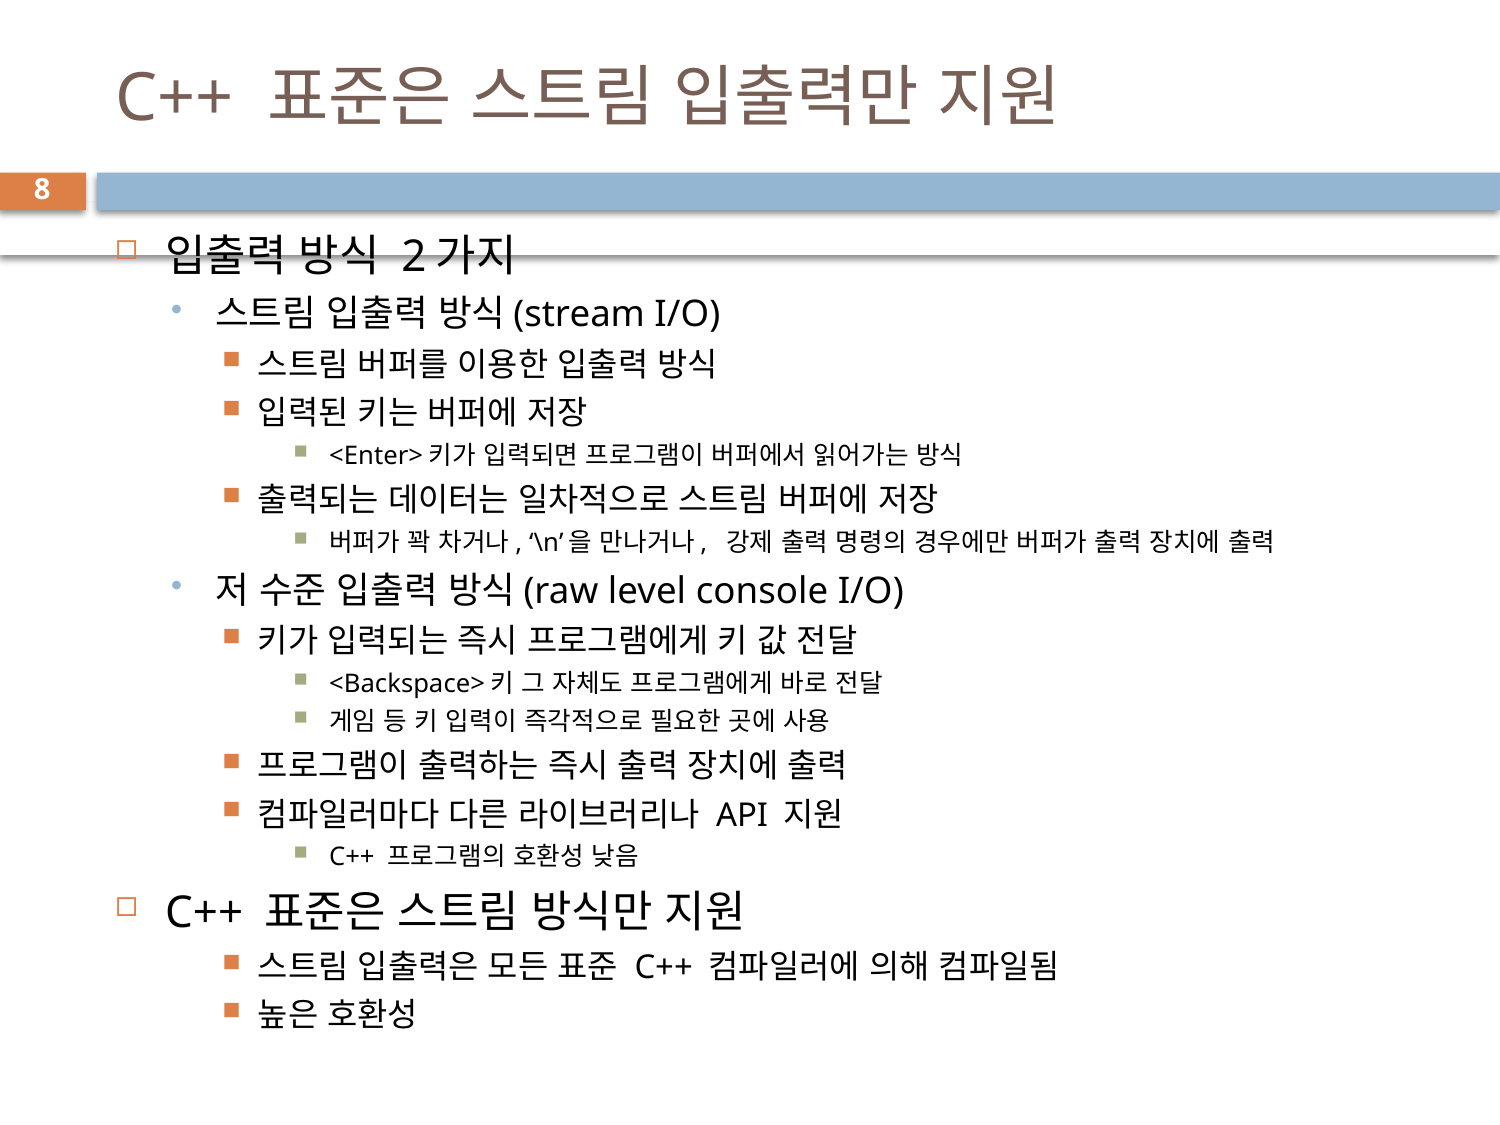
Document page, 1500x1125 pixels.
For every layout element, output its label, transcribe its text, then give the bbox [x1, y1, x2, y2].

list 입출력 방식 2가지 스트림 입출력 방식(stream I/O) 스트림 버퍼를 이용한 입출력 방식 입력된 키는 버퍼에 저장 <Enter>키가 입력되면 프로그램이 버퍼에서 읽어가는 방식 출력되는 데이터는 일차적으로 스트림 버퍼에 저장 버퍼가 꽉 차거나, ‘\n’을 만나거나, 강제 출력 명령의 경우에만 버퍼가 출력 장치에 출력 저 수준 입출력 방식(raw level console I/O) 키가 입력되는 즉시 프로그램에게 키 값 전달 <Backspace>키 그 자체도 프로그램에게 바로 전달 게임 등 키 입력이 즉각적으로 필요한 곳에 사용 프로그램이 출력하는 즉시 출력 장치에 출력 컴파일러마다 다른 라이브러리나 API 지원 C++ 프로그램의 호환성 낮음 C++ 표준은 스트림 방식만 지원 스트림 입출력은 모든 표준 C++ 컴파일러에 의해 컴파일됨 높은 호환성 [100, 219, 1438, 1047]
slide_number 8 [0, 170, 87, 211]
title C++ 표준은 스트림 입출력만 지원 [100, 37, 1438, 149]
